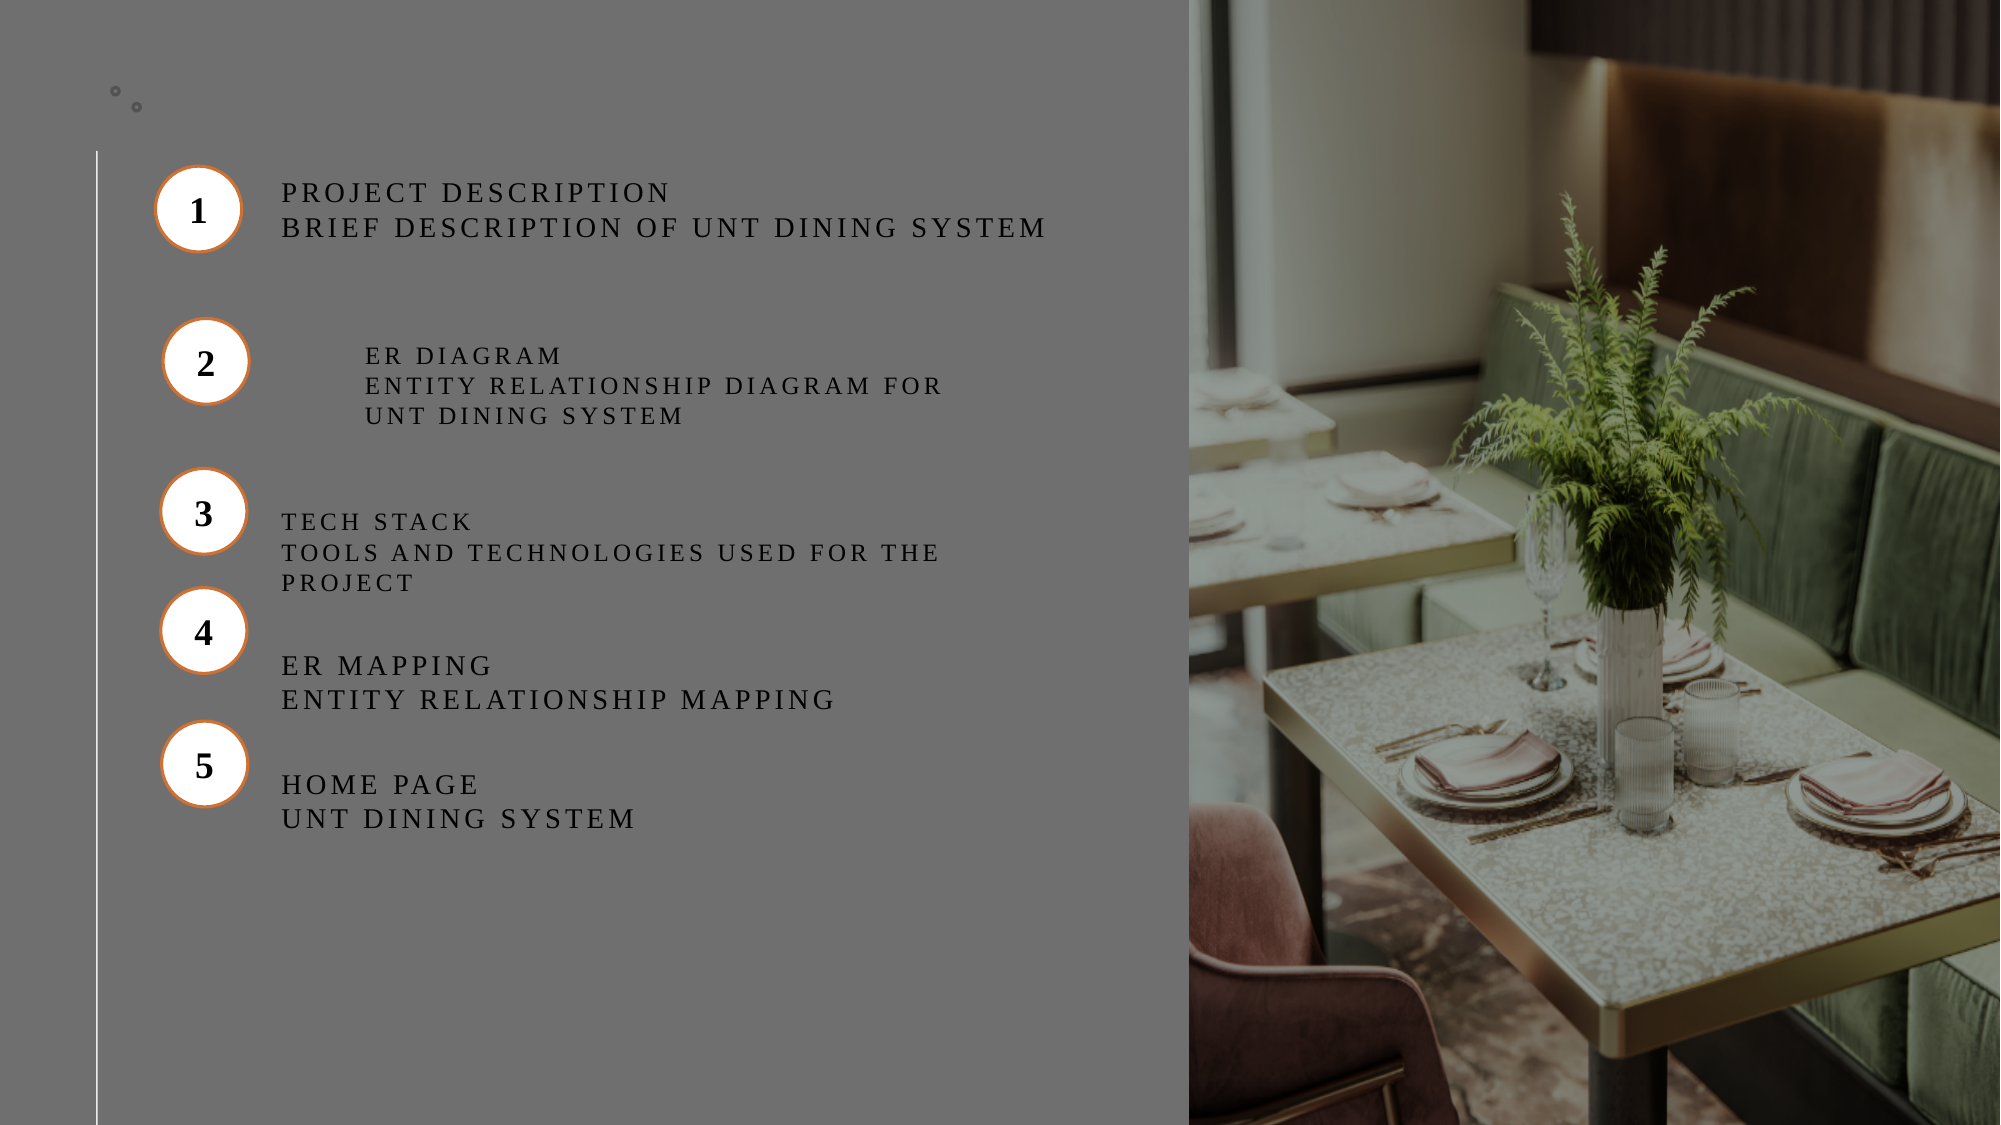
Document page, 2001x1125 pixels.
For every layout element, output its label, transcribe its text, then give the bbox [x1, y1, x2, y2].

text_box 5 [160, 719, 250, 809]
text_box 4 [159, 586, 249, 676]
text_box 1 [153, 164, 244, 254]
list Project Description Brief description of UNT DINING System ER Diagram Entity Relationship Diagram for UNT DINING System Tech Stack Tools and Technologies used for the Project ER Mapping Entity Relationship Mapping Home Page UNT DINING System [137, 166, 1188, 923]
text_box [131, 101, 142, 113]
text_box 3 [159, 466, 249, 556]
picture [1188, 0, 2000, 1125]
text_box 2 [161, 316, 251, 406]
text_box [110, 85, 121, 97]
